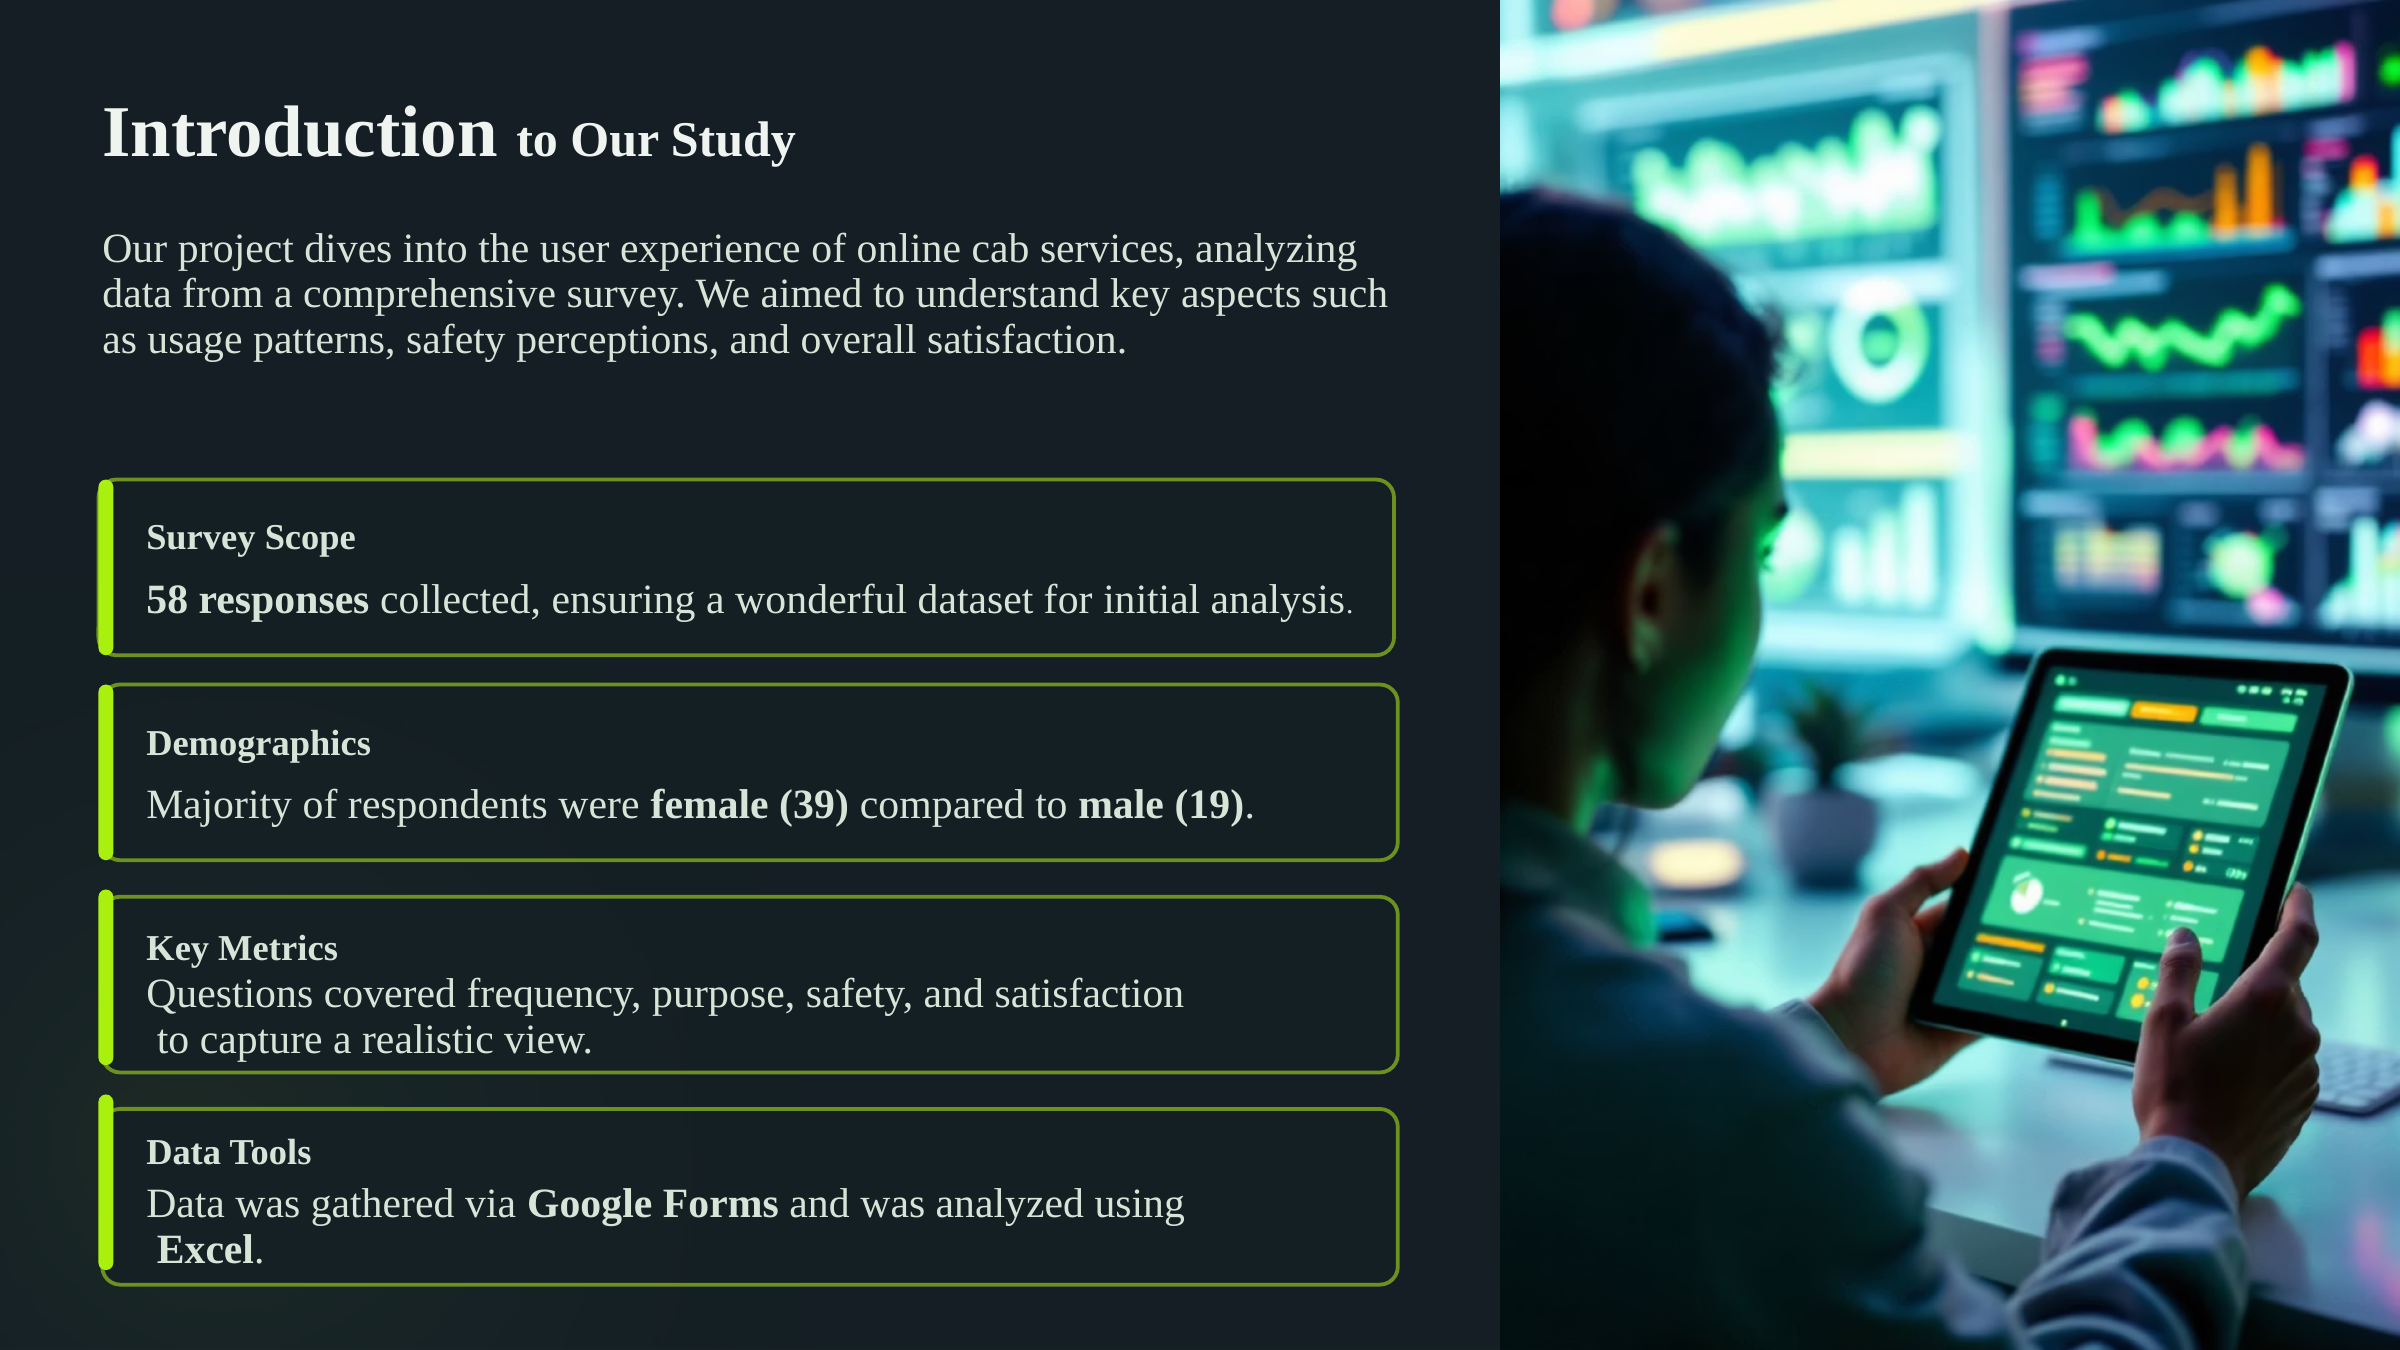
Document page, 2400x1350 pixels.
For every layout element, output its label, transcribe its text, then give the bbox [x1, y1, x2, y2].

text_box Introduction to Our Study [102, 80, 1398, 224]
text_box Our project dives into the user experience of online cab services, analyzing data from a comprehensive survey. We aimed to understand key aspects such as usage patterns, safety perceptions, and overall satisfaction. [102, 224, 1398, 365]
text_box Questions covered frequency, purpose, safety, and satisfaction to capture a realistic view. [146, 969, 1365, 1017]
text_box [98, 479, 114, 656]
text_box 58 responses collected, ensuring a wonderful dataset for initial analysis. [146, 575, 1365, 623]
text_box Survey Scope [146, 512, 542, 559]
text_box [98, 1094, 114, 1271]
text_box Demographics [146, 717, 578, 764]
text_box [98, 889, 114, 1066]
text_box [98, 684, 114, 861]
text_box [102, 1108, 1398, 1285]
text_box [111, 684, 1398, 861]
picture [1499, 0, 2400, 1350]
text_box [110, 479, 1395, 656]
text_box Data was gathered via Google Forms and was analyzed using Excel. [146, 1180, 1365, 1227]
text_box Key Metrics [146, 922, 512, 969]
text_box Data Tools [146, 1127, 512, 1174]
text_box Majority of respondents were female (39) compared to male (19). [146, 780, 1365, 828]
text_box [106, 896, 1398, 1073]
